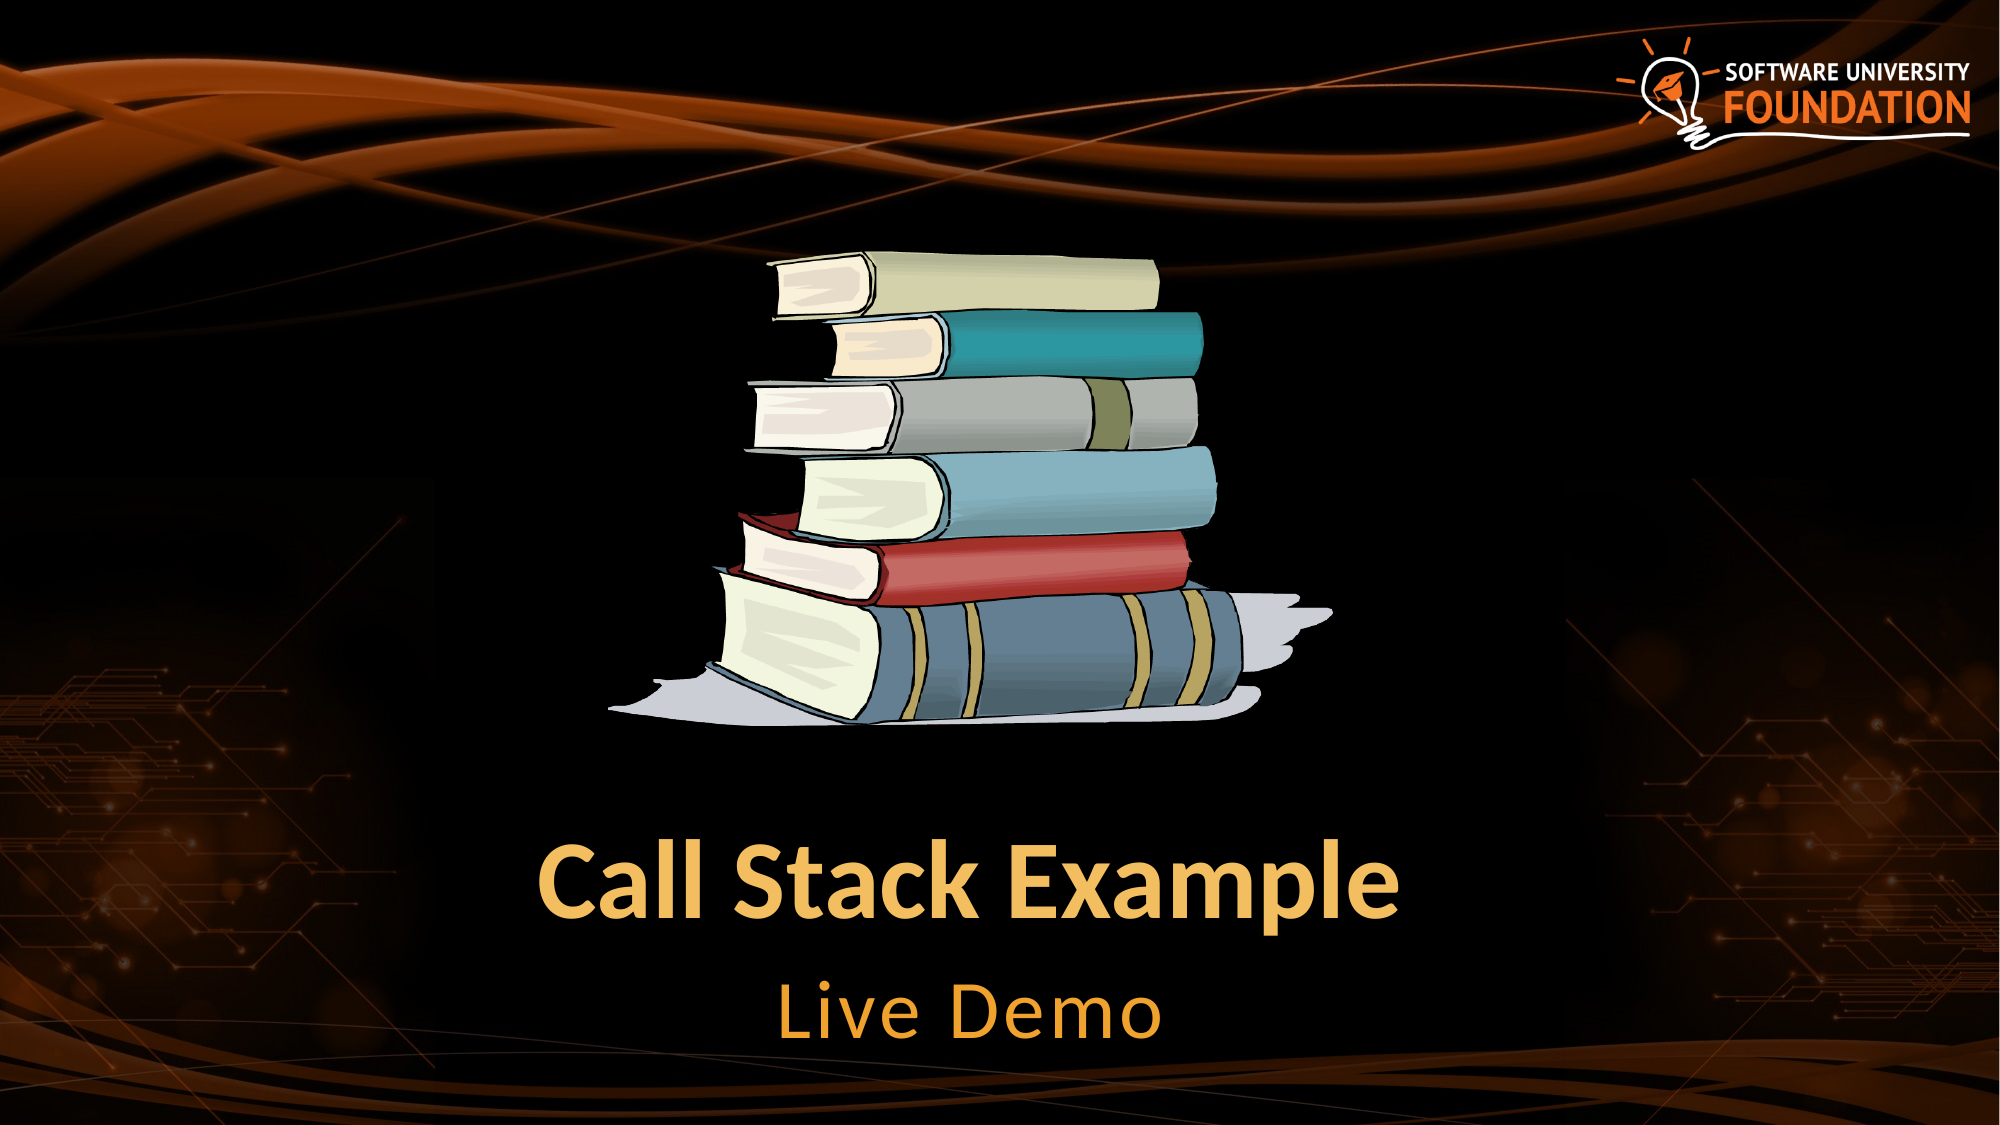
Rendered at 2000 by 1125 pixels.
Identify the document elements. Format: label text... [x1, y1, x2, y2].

title Call Stack Example [237, 812, 1704, 944]
picture [0, 0, 2000, 1125]
list Live Demo [237, 944, 1704, 1057]
